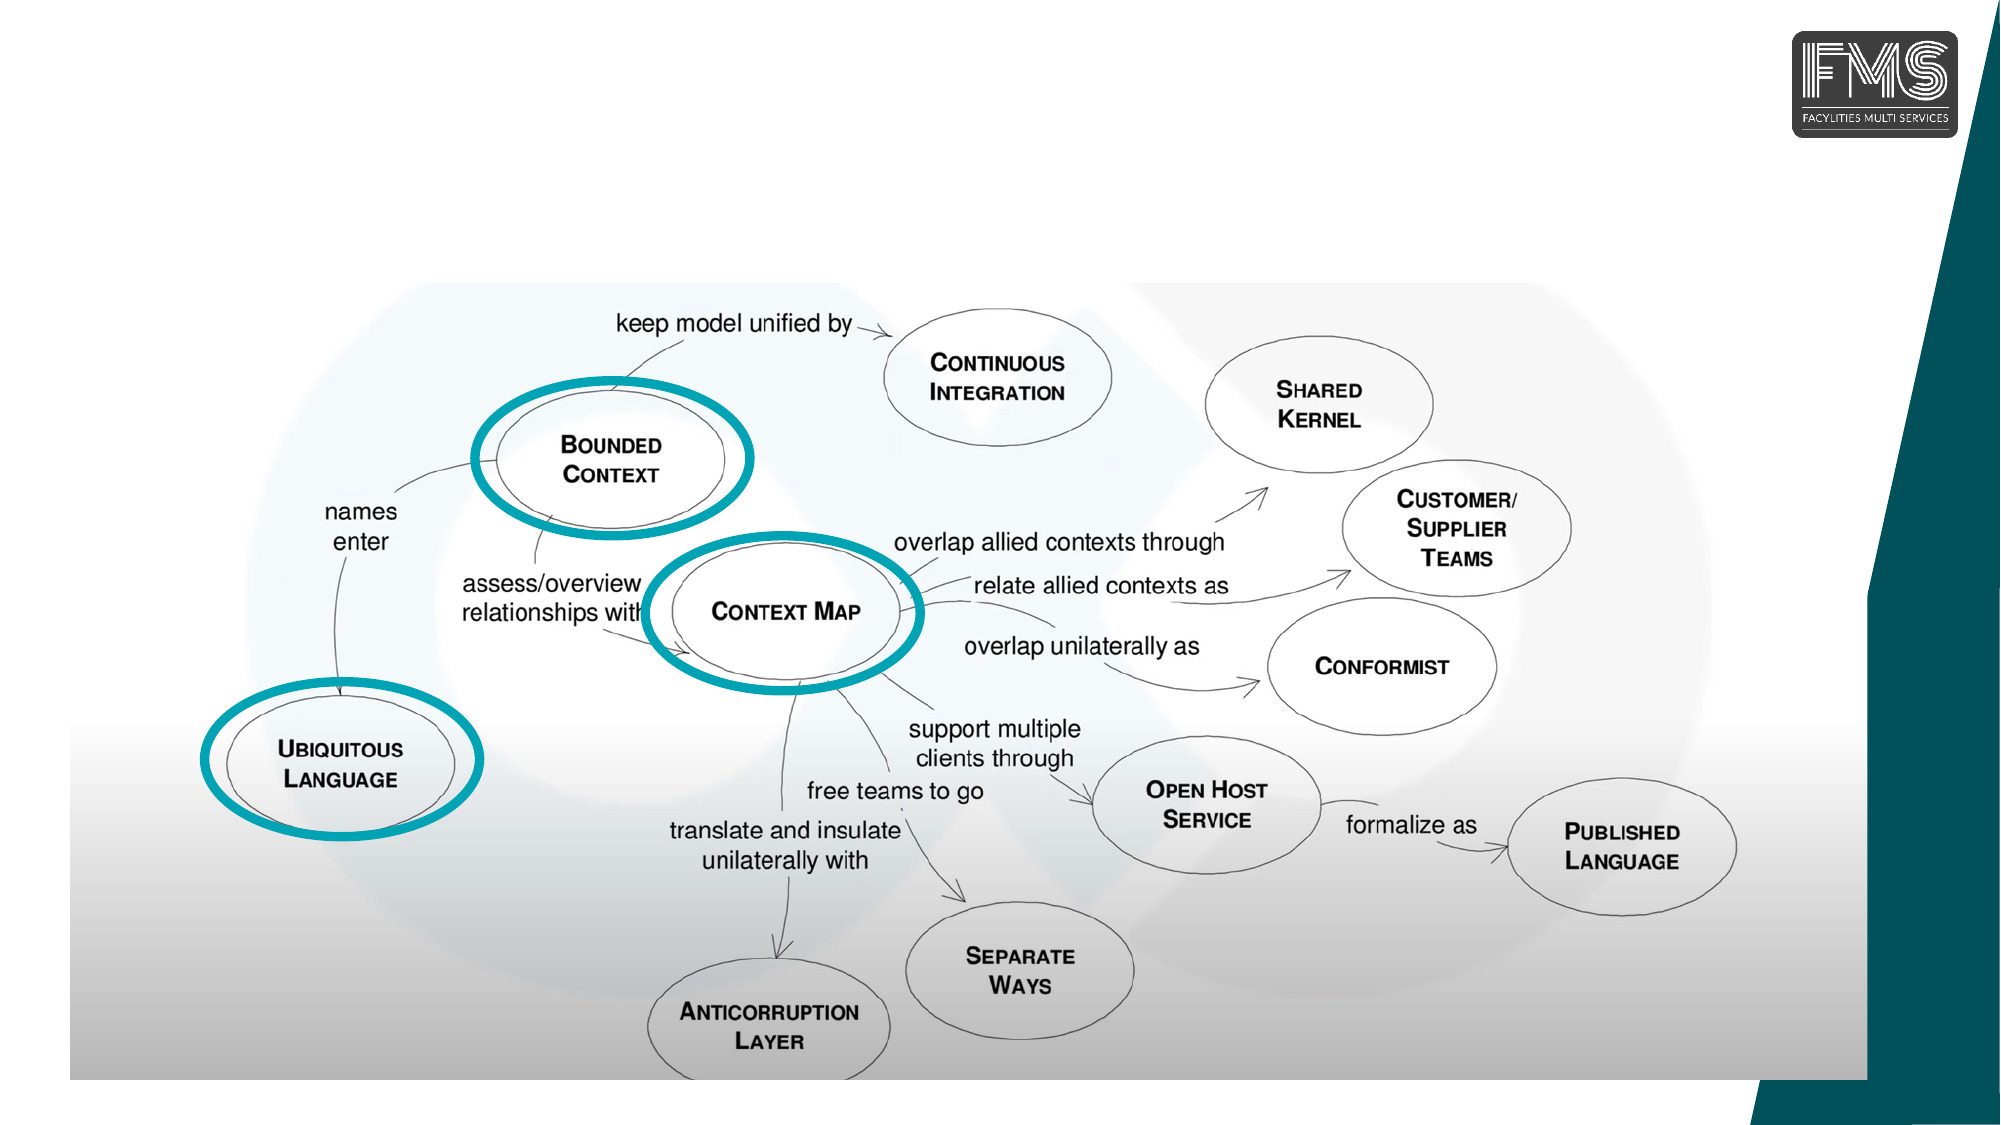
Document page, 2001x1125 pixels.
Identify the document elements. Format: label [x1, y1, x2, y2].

picture [1792, 31, 1958, 138]
picture [70, 283, 1868, 1080]
